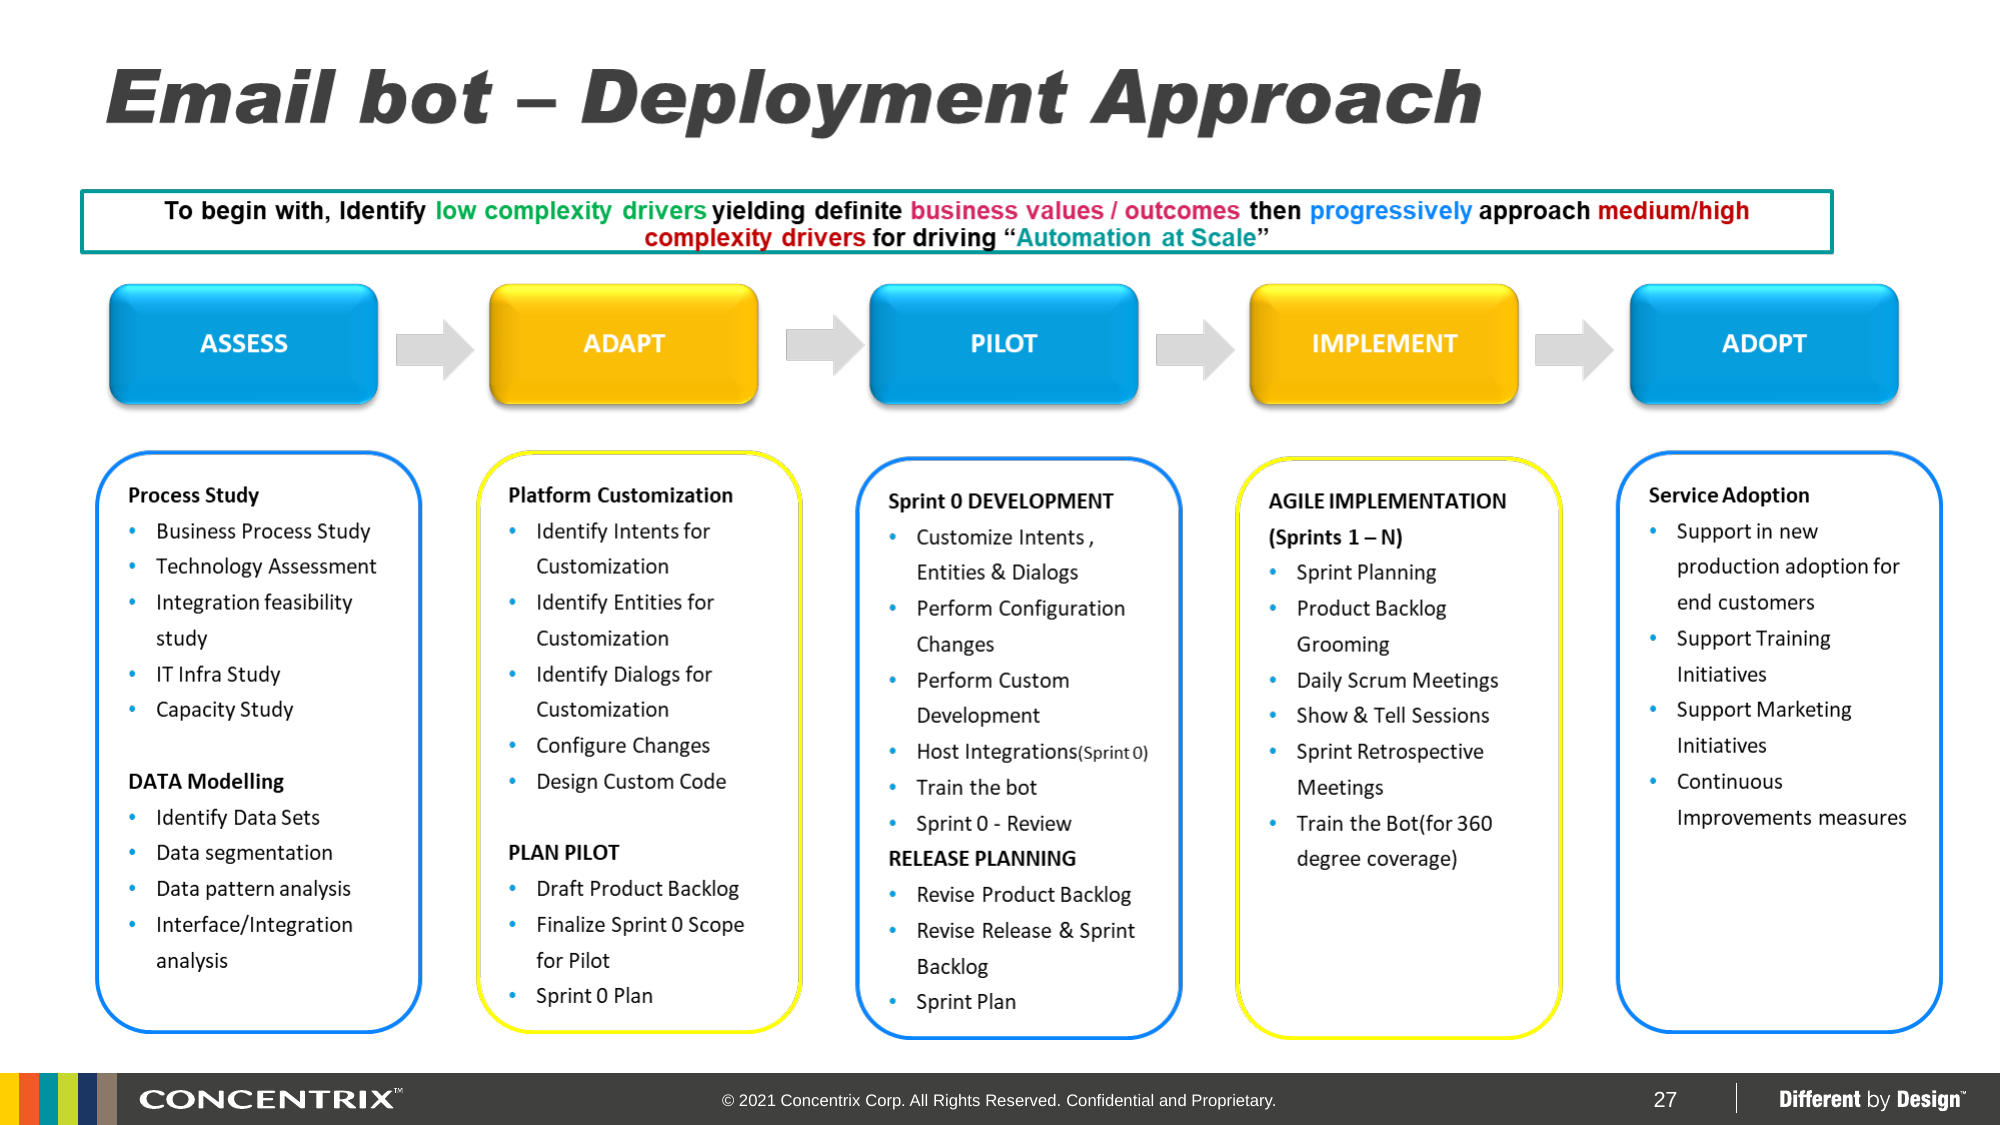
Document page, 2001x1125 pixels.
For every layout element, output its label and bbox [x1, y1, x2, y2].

picture [57, 29, 1943, 1040]
